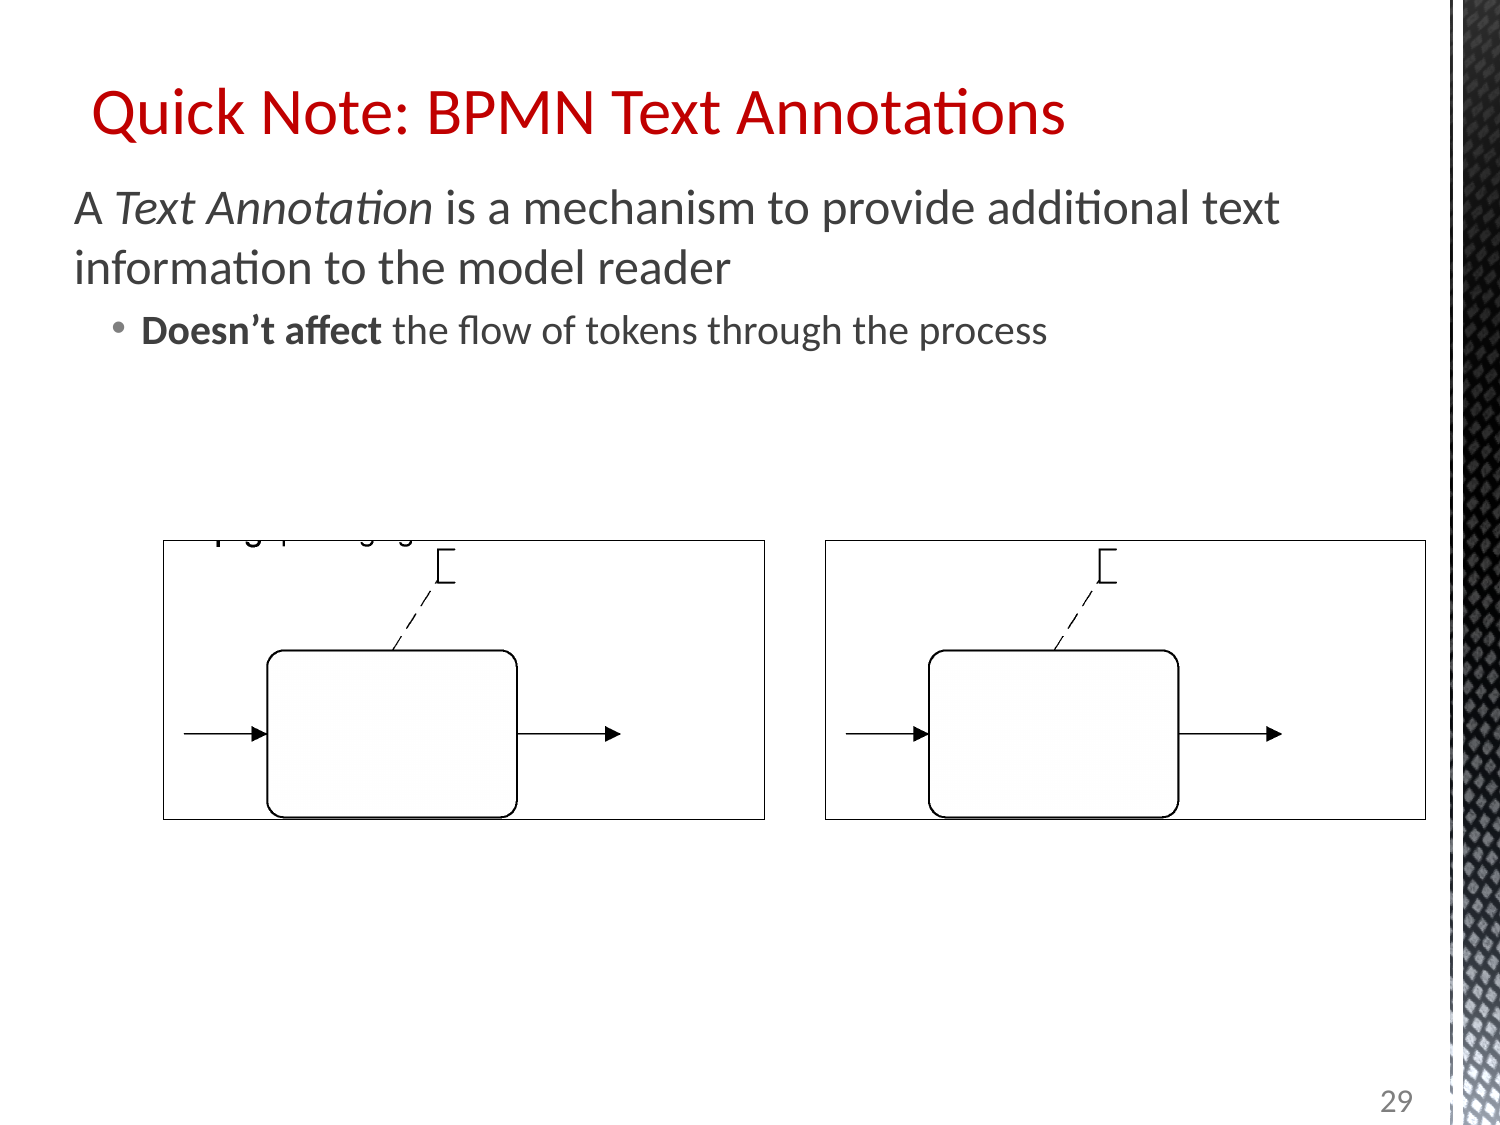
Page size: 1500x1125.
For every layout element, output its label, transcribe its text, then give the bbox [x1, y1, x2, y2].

picture [1447, 0, 1500, 1125]
slide_number ‹#› [1352, 1086, 1441, 1112]
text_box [163, 540, 765, 821]
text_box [825, 540, 1427, 821]
title Quick Note: BPMN Text Annotations [76, 42, 1400, 173]
list A Text Annotation is a mechanism to provide additional text information to the model reader Doesn’t affect the flow of tokens through the process [58, 166, 1389, 959]
